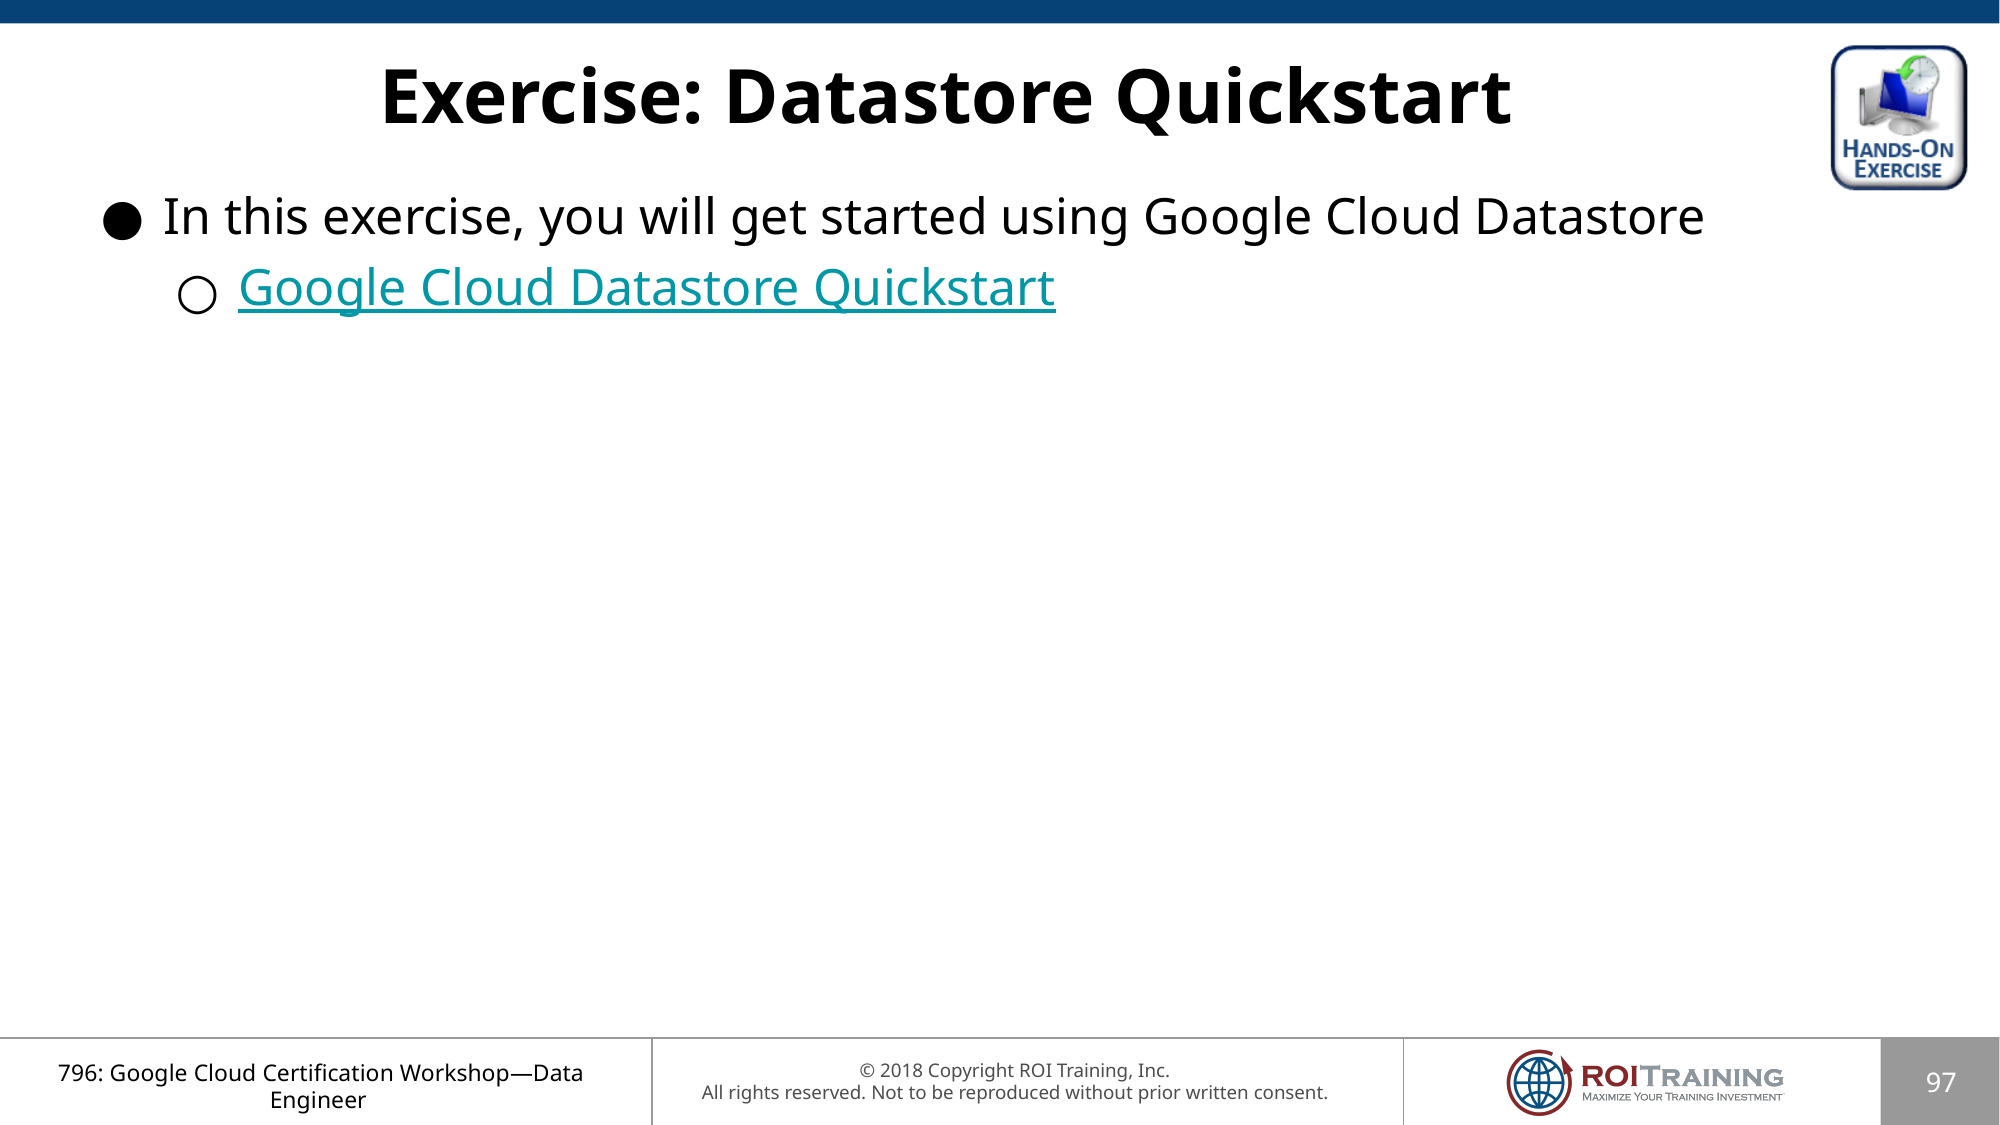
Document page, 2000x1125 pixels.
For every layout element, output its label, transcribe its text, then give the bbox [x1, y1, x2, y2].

picture [1498, 1048, 1789, 1117]
title Exercise: Datastore Quickstart [68, 30, 1825, 155]
list In this exercise, you will get started using Google Cloud Datastore Google Cloud Datastore Quickstart [68, 155, 1825, 993]
picture [1825, 43, 1975, 203]
